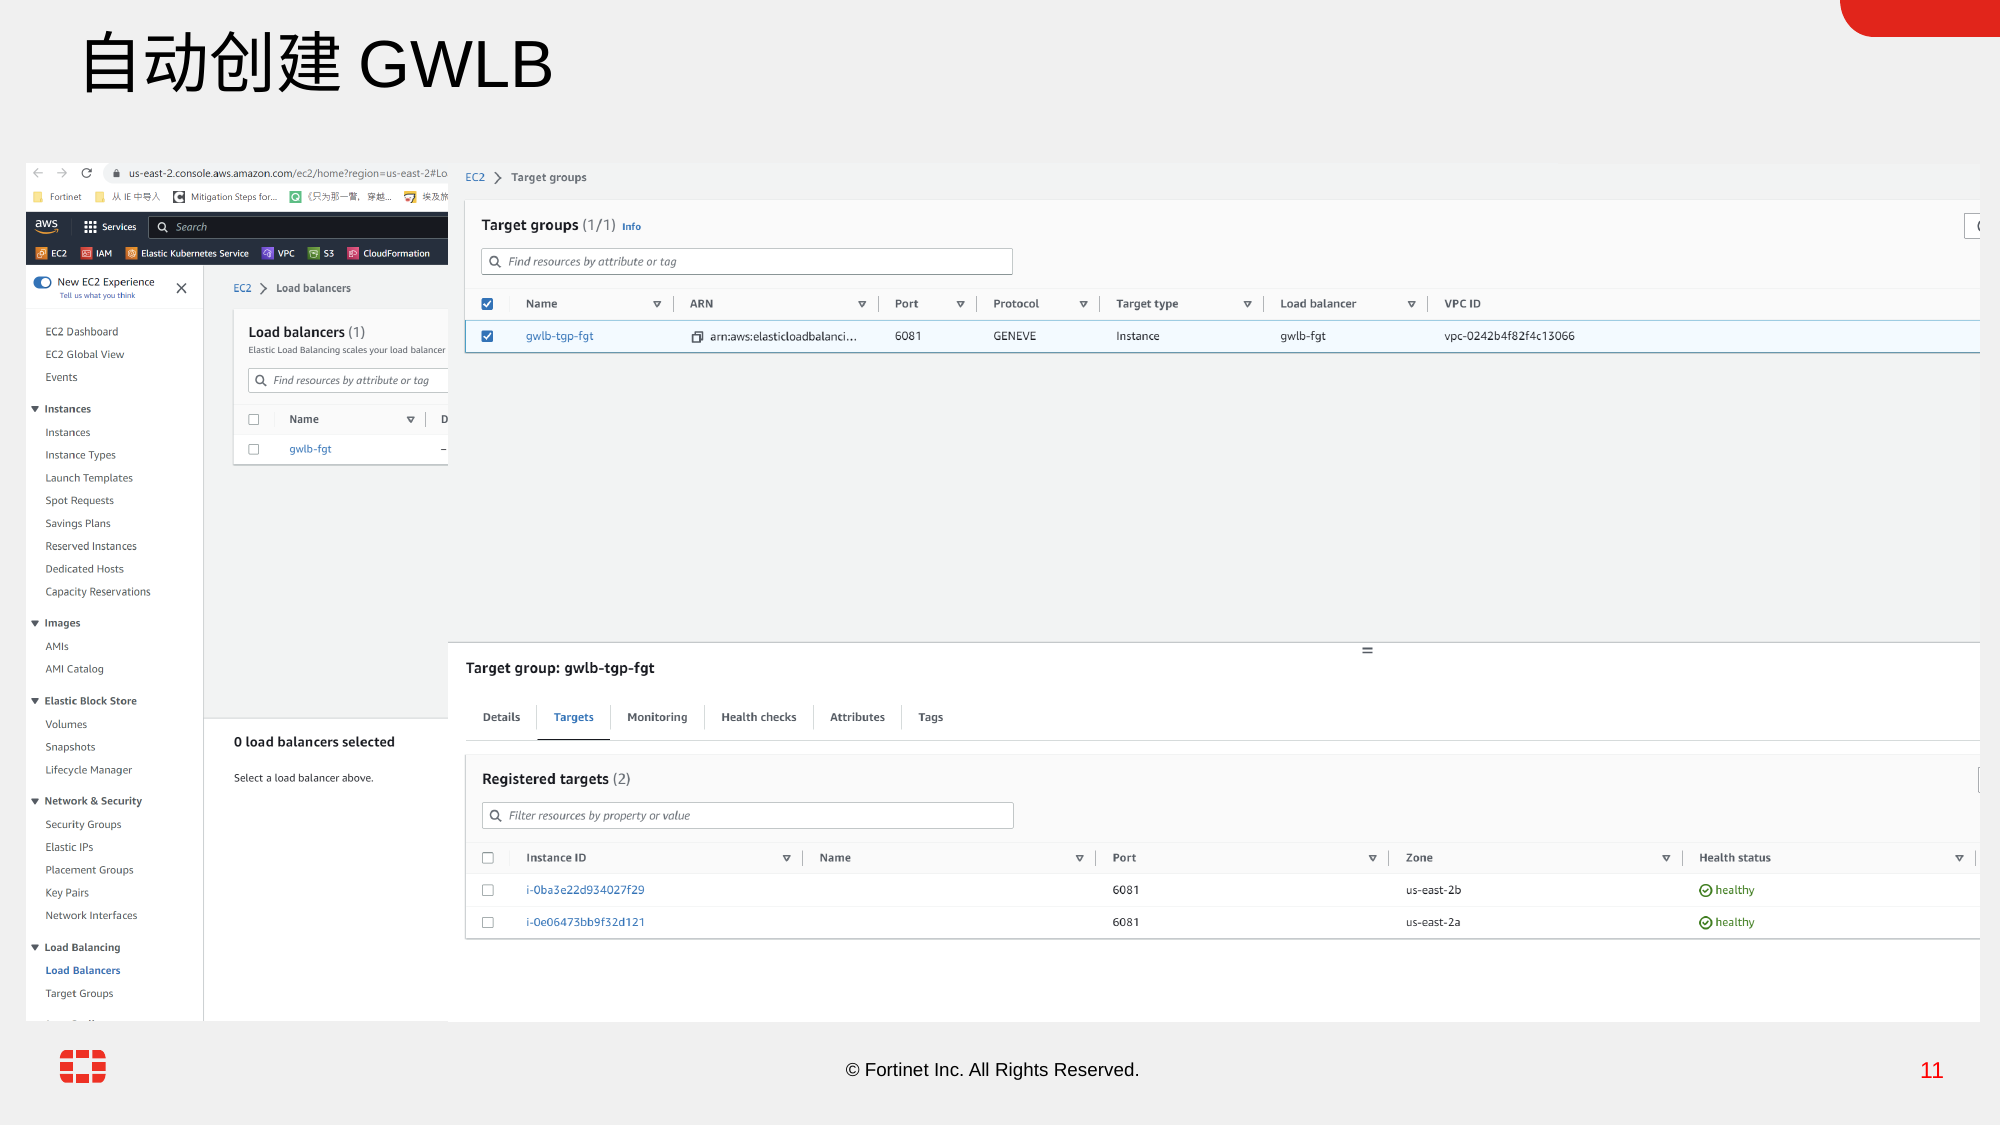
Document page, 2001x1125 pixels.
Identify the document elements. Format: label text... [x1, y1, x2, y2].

text_box 自动创建GWLB [61, 22, 571, 110]
picture [26, 163, 1980, 1022]
